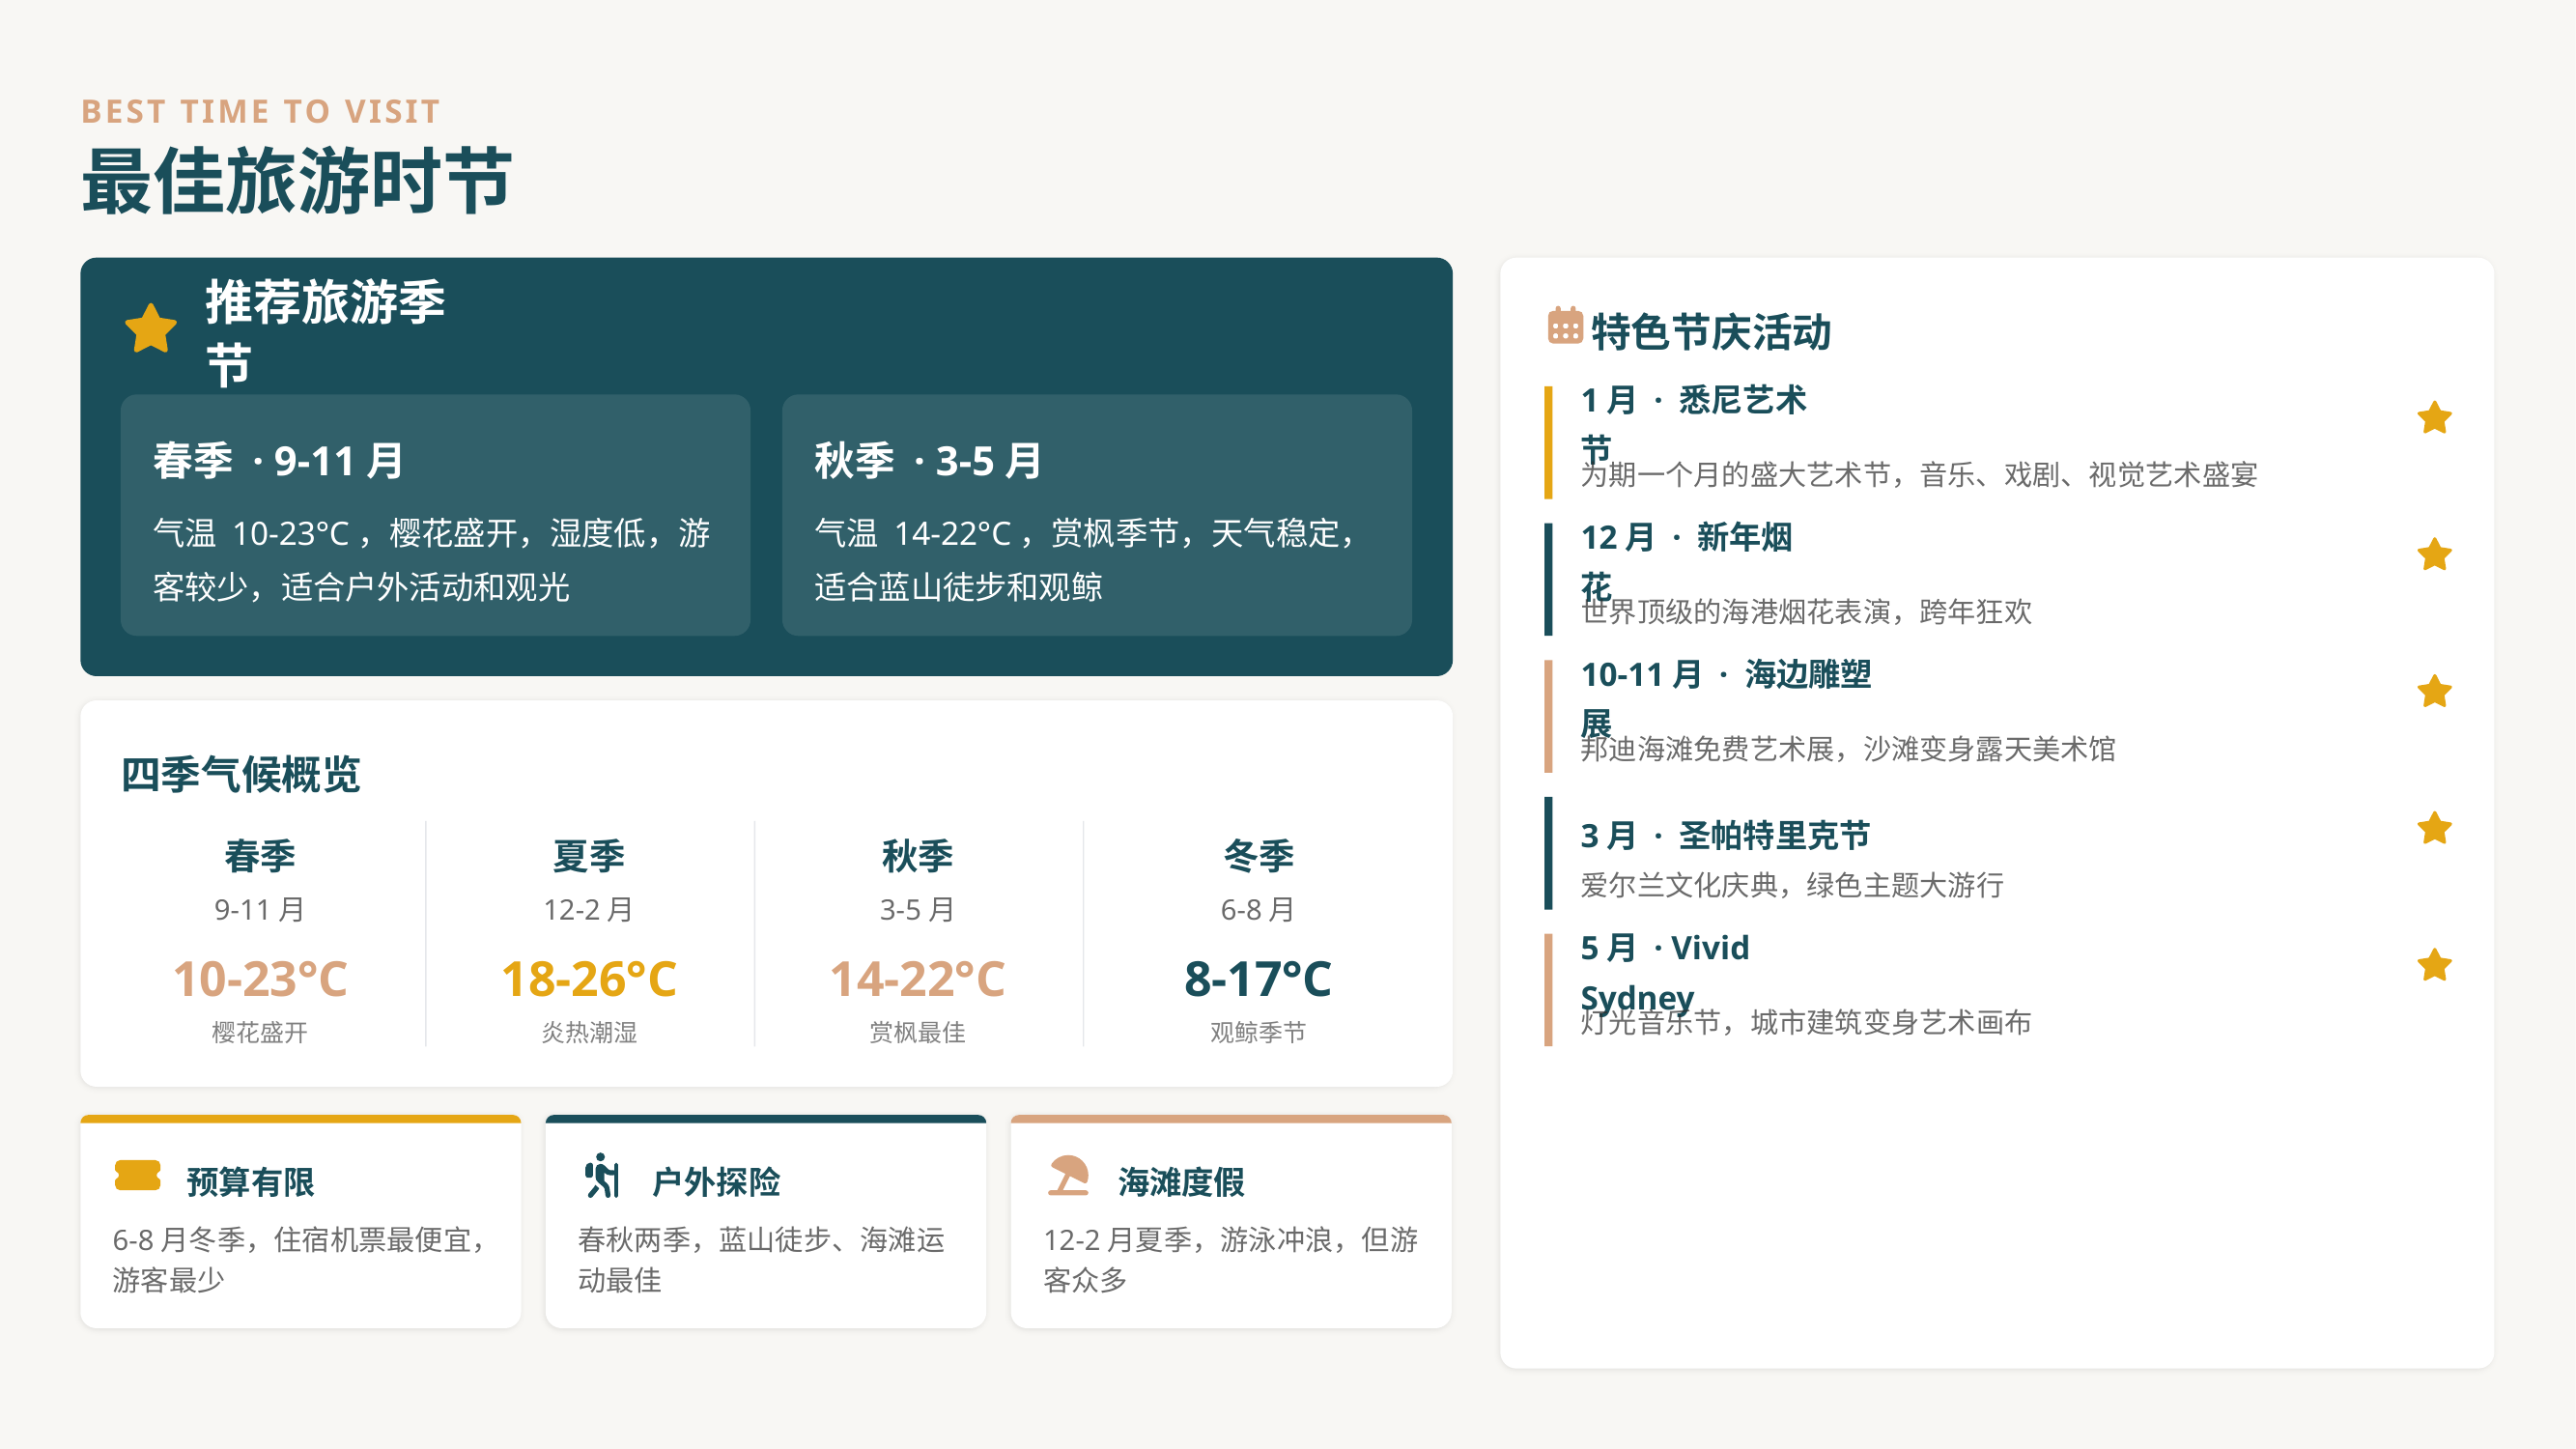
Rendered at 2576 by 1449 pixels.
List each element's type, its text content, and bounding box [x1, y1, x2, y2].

text_box [1010, 1123, 1452, 1328]
text_box [115, 1159, 161, 1191]
text_box 赏枫最佳 [772, 1013, 1064, 1047]
text_box [2417, 673, 2452, 707]
text_box 樱花盛开 [114, 1013, 407, 1047]
text_box 12-2月 [442, 885, 737, 926]
text_box 10-11月 · 海边雕塑展 [1580, 668, 1897, 717]
text_box 6-8月 [1099, 885, 1418, 926]
text_box [1544, 796, 1553, 910]
text_box 灯光音乐节，城市建筑变身艺术画布 [1580, 998, 2469, 1038]
text_box [2417, 810, 2452, 844]
text_box 为期一个月的盛大艺术节，音乐、戏剧、视觉艺术盛宴 [1580, 450, 2469, 492]
text_box [1544, 933, 1553, 1047]
text_box [1547, 305, 1584, 344]
text_box BEST TIME TO VISIT [80, 80, 2511, 129]
text_box 炎热潮湿 [443, 1013, 736, 1047]
text_box 户外探险 [652, 1151, 798, 1200]
text_box [781, 394, 1413, 637]
text_box [545, 1115, 987, 1123]
text_box [80, 700, 1454, 1088]
text_box [80, 1123, 522, 1328]
text_box 最佳旅游时节 [80, 145, 2532, 226]
text_box 12-2月夏季，游泳冲浪，但游客众多 [1042, 1215, 1434, 1296]
text_box [120, 394, 751, 637]
text_box [2417, 537, 2452, 571]
text_box 预算有限 [186, 1151, 332, 1200]
text_box [596, 1152, 606, 1162]
text_box [1544, 660, 1553, 773]
text_box 海滩度假 [1118, 1151, 1262, 1200]
text_box 特色节庆活动 [1591, 298, 2475, 355]
text_box 夏季 [440, 820, 739, 878]
text_box 春季 · 9-11月 [153, 426, 739, 483]
text_box 10-23°C [108, 942, 413, 1007]
text_box [587, 1184, 600, 1199]
text_box [585, 1162, 593, 1179]
text_box 18-26°C [437, 942, 742, 1007]
text_box 5月 · Vivid Sydney [1580, 942, 1873, 990]
text_box [1500, 257, 2495, 1369]
text_box 气温 10-23°C，樱花盛开，湿度低，游客较少，适合户外活动和观光 [153, 498, 735, 604]
text_box [1544, 385, 1553, 499]
text_box 3月 · 圣帕特里克节 [1580, 805, 1877, 854]
text_box 观鲸季节 [1101, 1013, 1418, 1047]
text_box 气温 14-22°C，赏枫季节，天气稳定，适合蓝山徒步和观鲸 [814, 498, 1397, 604]
text_box 秋季 · 3-5月 [814, 426, 1401, 483]
text_box 推荐旅游季节 [205, 298, 461, 362]
text_box 3-5月 [771, 885, 1065, 926]
text_box [595, 1162, 618, 1199]
text_box [1544, 523, 1553, 637]
text_box 世界顶级的海港烟花表演，跨年狂欢 [1580, 587, 2469, 628]
text_box 9-11月 [113, 885, 408, 926]
text_box 8-17°C [1094, 942, 1424, 1007]
text_box [125, 302, 178, 353]
text_box 爱尔兰文化庆典，绿色主题大游行 [1580, 861, 2469, 902]
text_box 1月 · 悉尼艺术节 [1580, 394, 1839, 443]
text_box [545, 1123, 987, 1328]
text_box 春秋两季，蓝山徒步、海滩运动最佳 [578, 1215, 969, 1296]
text_box 12月 · 新年烟花 [1580, 530, 1825, 580]
text_box 冬季 [1097, 820, 1421, 878]
text_box [1048, 1154, 1089, 1196]
text_box [80, 257, 1454, 676]
text_box [2417, 400, 2452, 434]
text_box 四季气候概览 [121, 740, 1433, 797]
text_box [2417, 948, 2452, 981]
text_box [80, 1115, 522, 1123]
text_box [1010, 1115, 1452, 1123]
text_box 6-8月冬季，住宿机票最便宜，游客最少 [112, 1215, 503, 1296]
text_box 春季 [111, 820, 410, 878]
text_box 邦迪海滩免费艺术展，沙滩变身露天美术馆 [1580, 724, 2469, 765]
text_box 秋季 [769, 820, 1067, 878]
text_box 14-22°C [766, 942, 1070, 1007]
